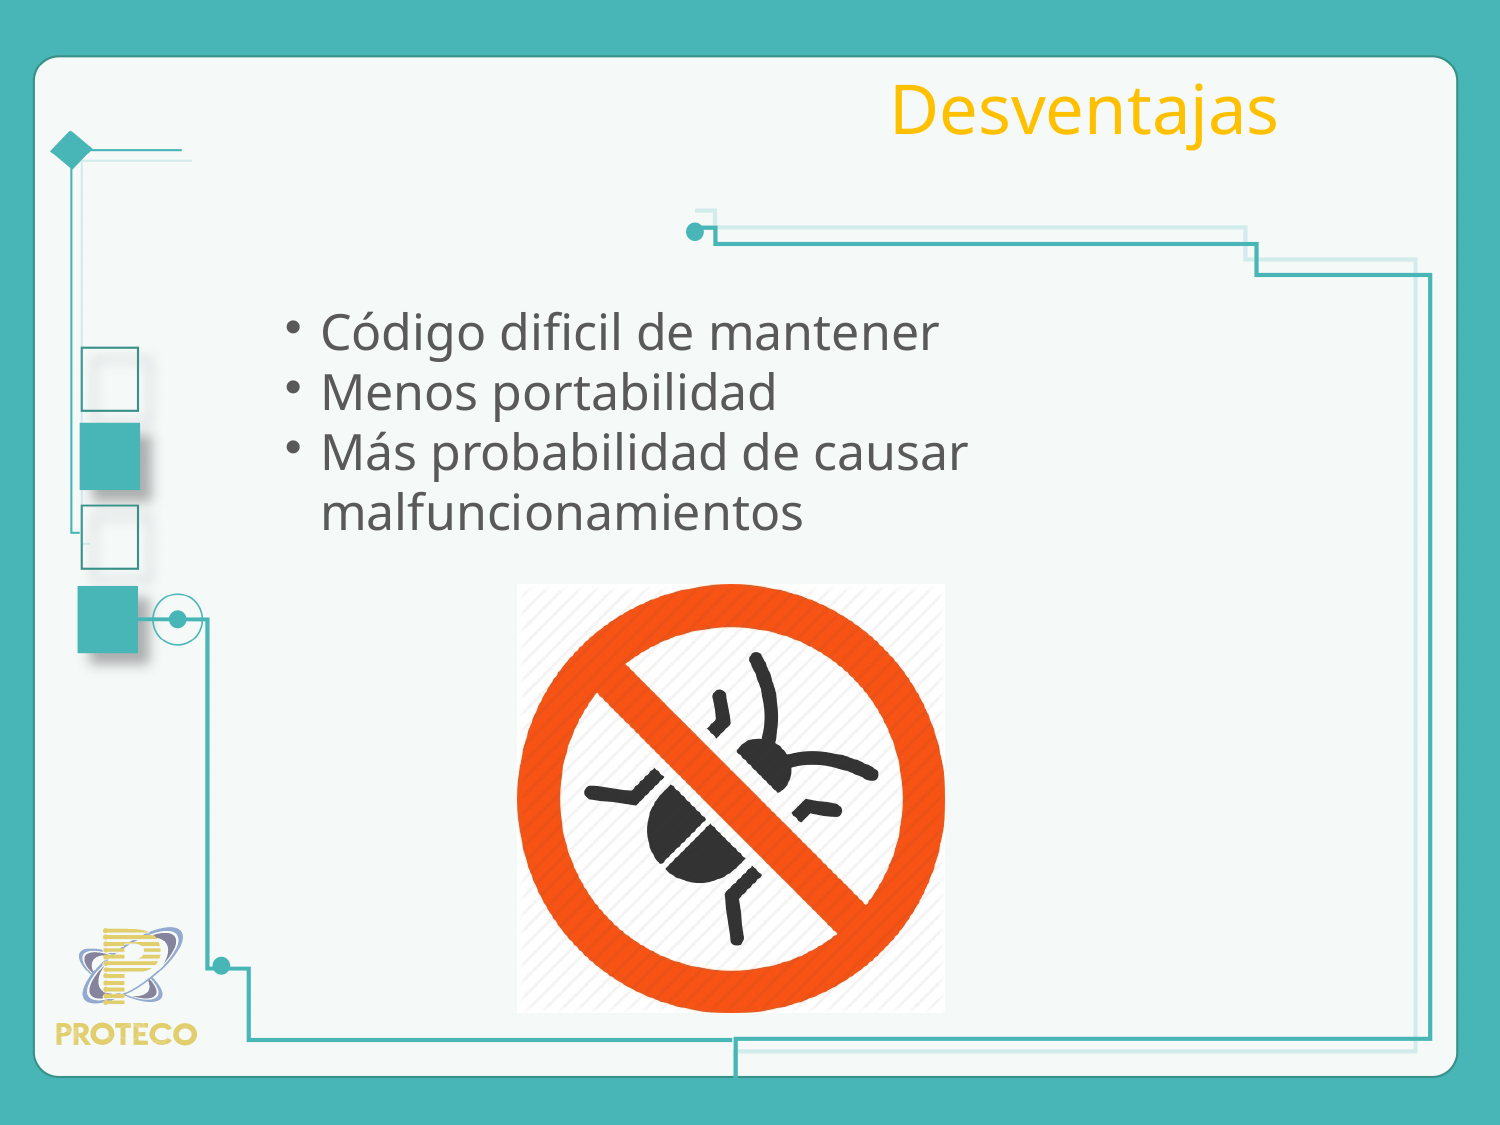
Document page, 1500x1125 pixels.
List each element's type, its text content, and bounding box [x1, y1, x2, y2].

picture [0, 0, 1500, 1125]
text_box Código dificil de mantener Menos portabilidad Más probabilidad de causar malfuncionamientos [270, 293, 1381, 1023]
text_box Desventajas [403, 58, 1295, 157]
